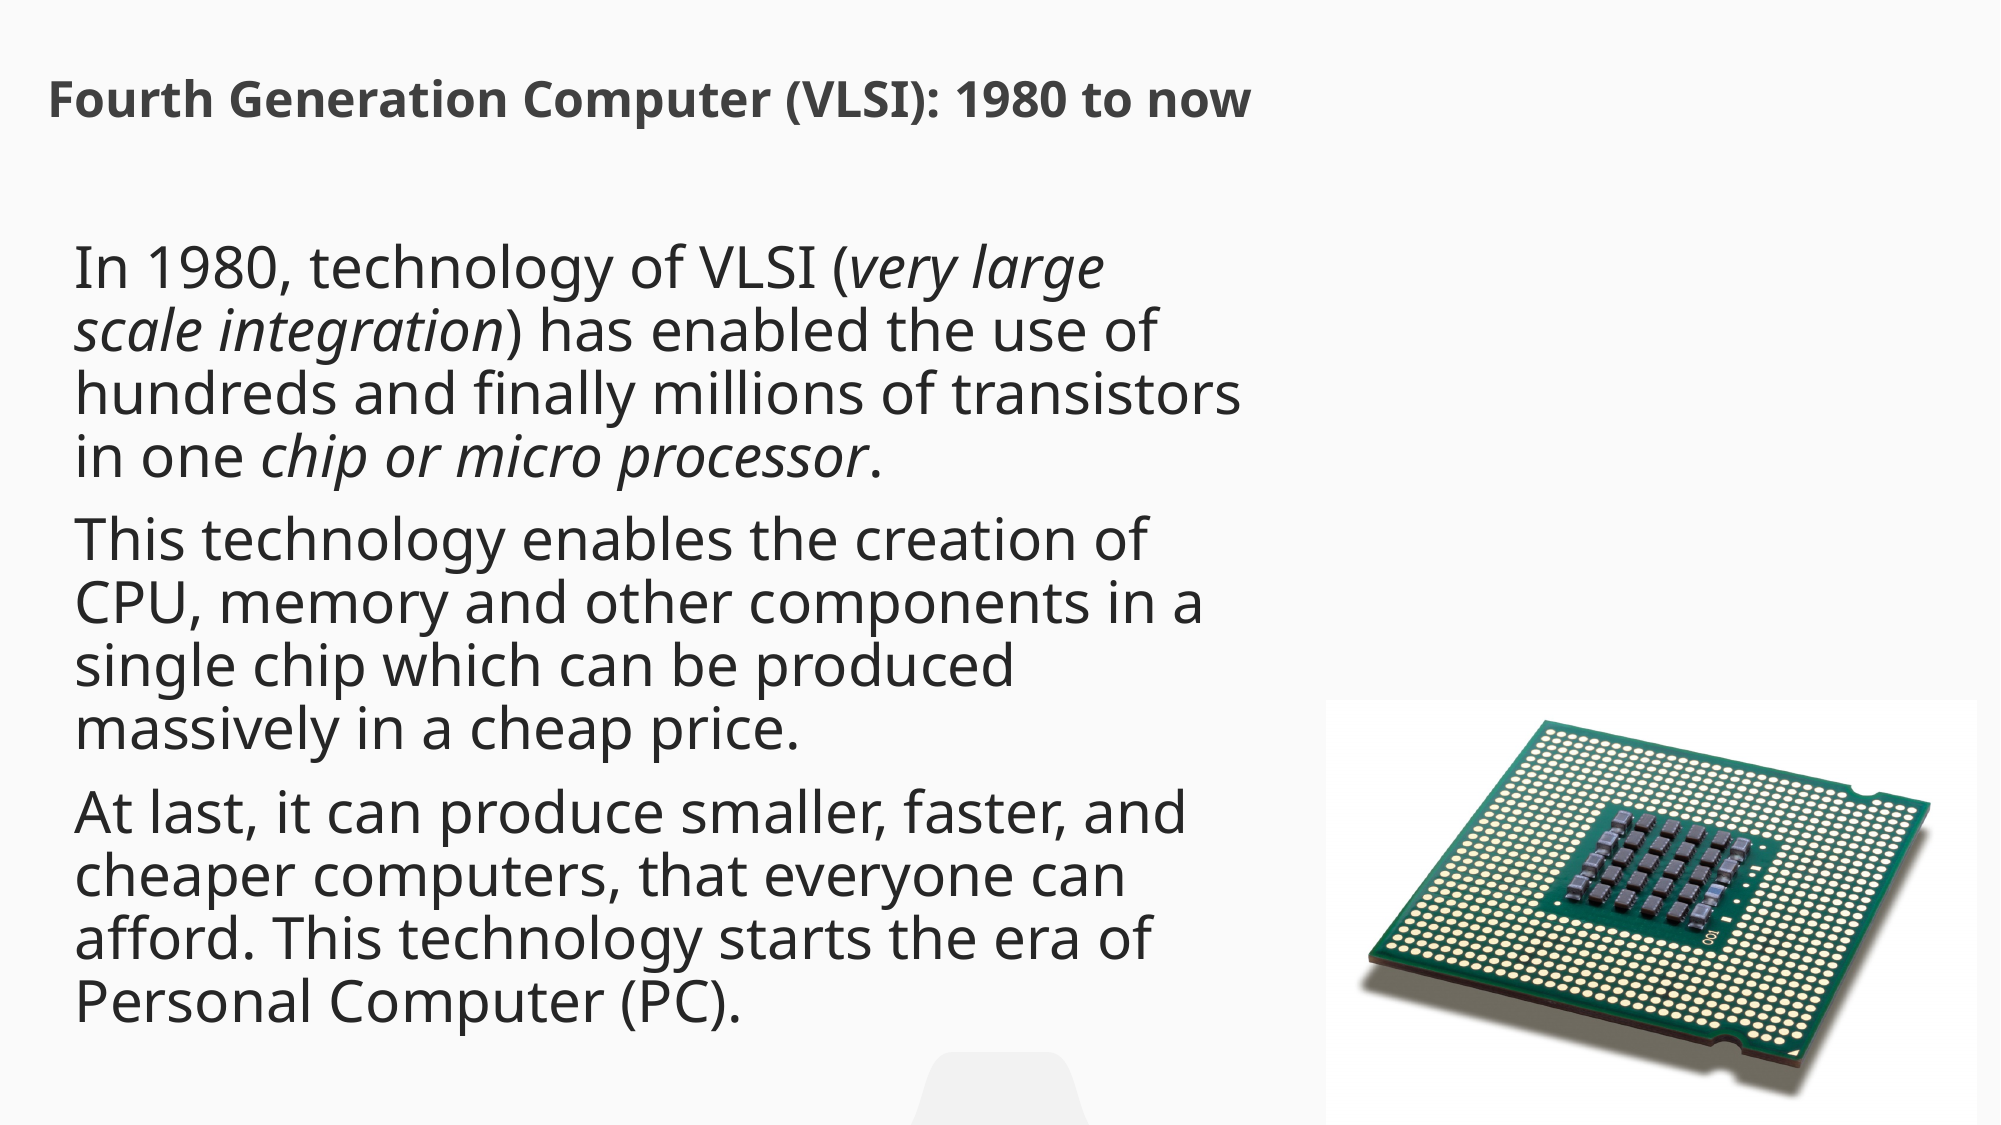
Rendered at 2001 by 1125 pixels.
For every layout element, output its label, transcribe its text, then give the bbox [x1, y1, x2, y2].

list In 1980, technology of VLSI (very large scale integration) has enabled the use of hundreds and finally millions of transistors in one chip or micro processor. This technology enables the creation of CPU, memory and other components in a single chip which can be produced massively in a cheap price. At last, it can produce smaller, faster, and cheaper computers, that everyone can afford. This technology starts the era of Personal Computer (PC). [59, 230, 1260, 973]
picture [1326, 700, 1977, 1125]
title Fourth Generation Computer (VLSI): 1980 to now [32, 37, 1350, 225]
